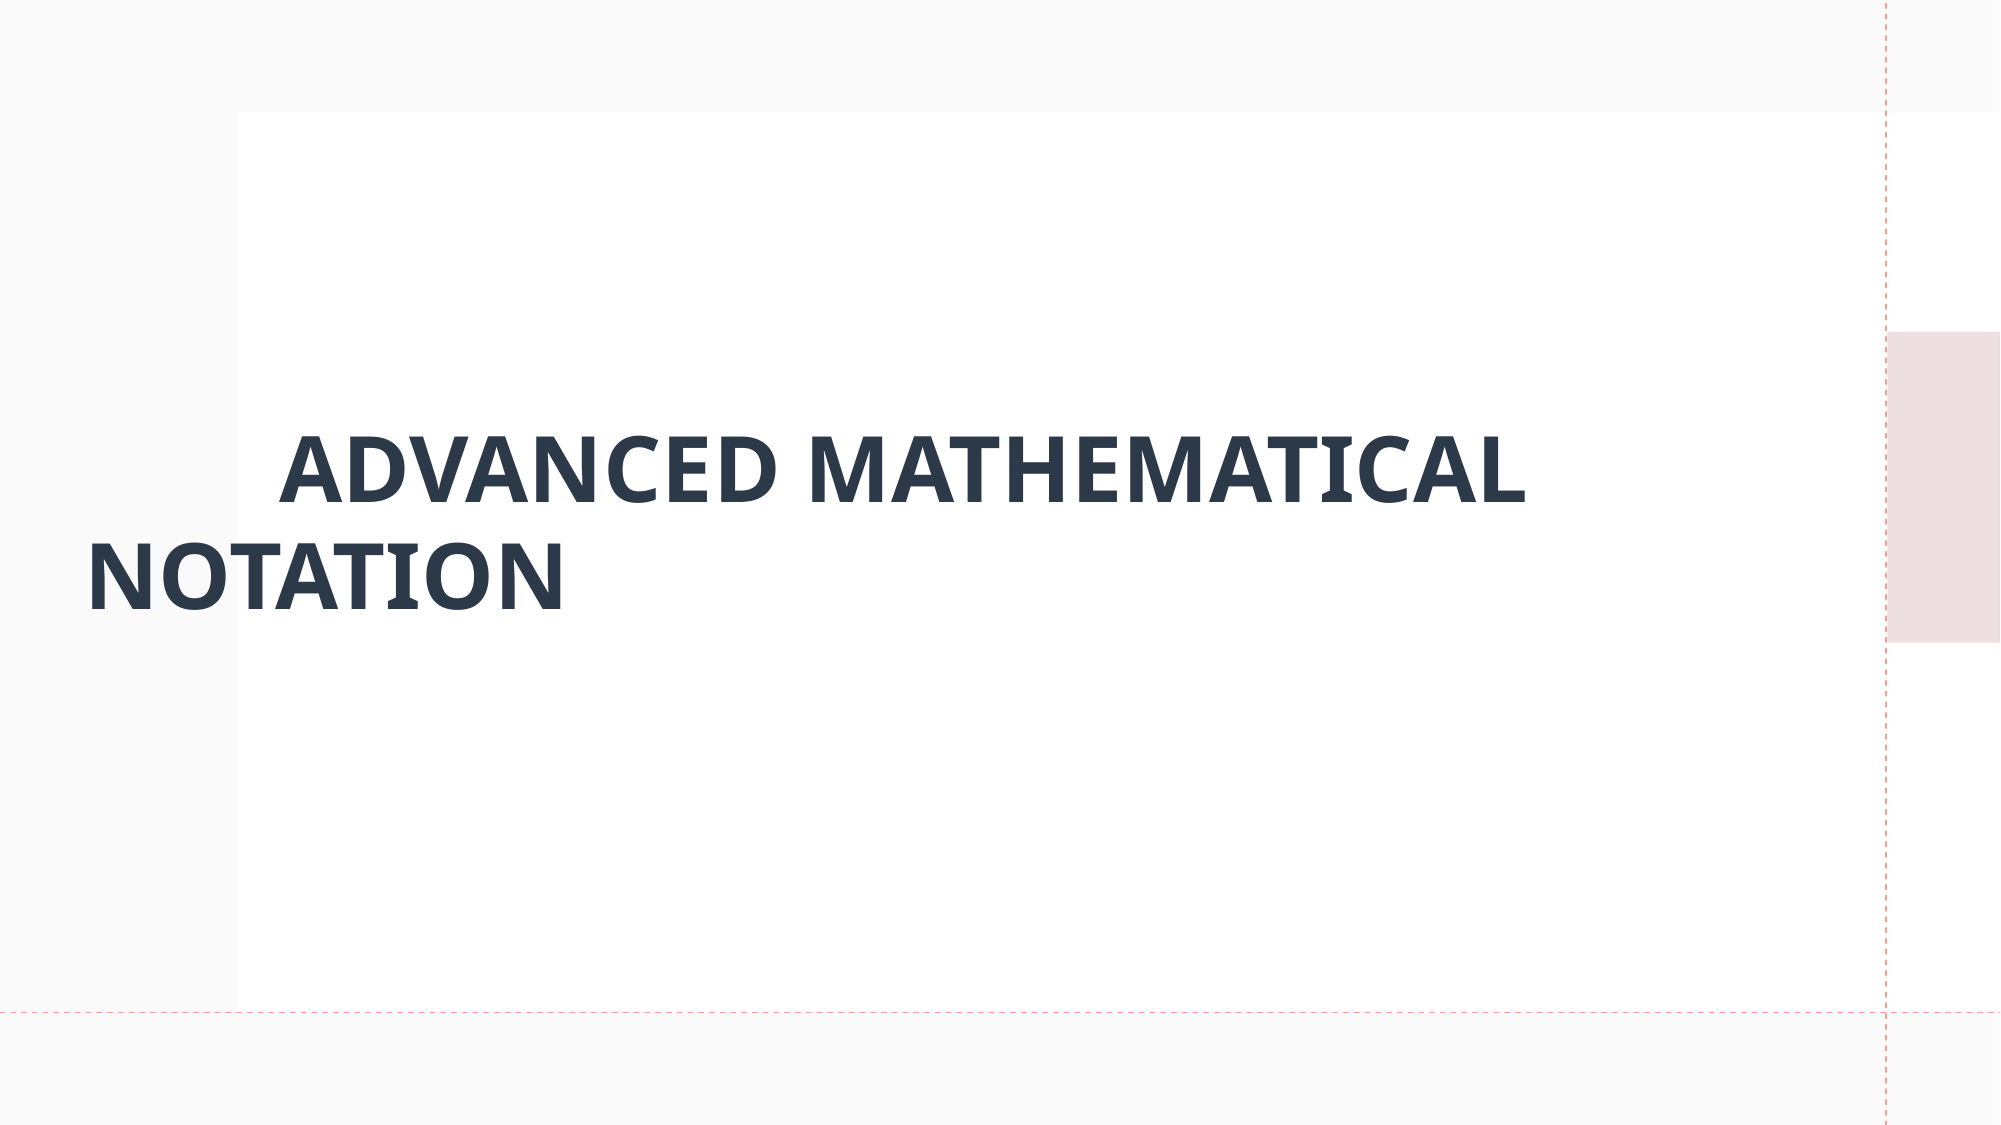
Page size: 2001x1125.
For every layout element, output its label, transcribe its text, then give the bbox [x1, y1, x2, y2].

title ADVANCED MATHEMATICAL NOTATION [69, 94, 1894, 637]
